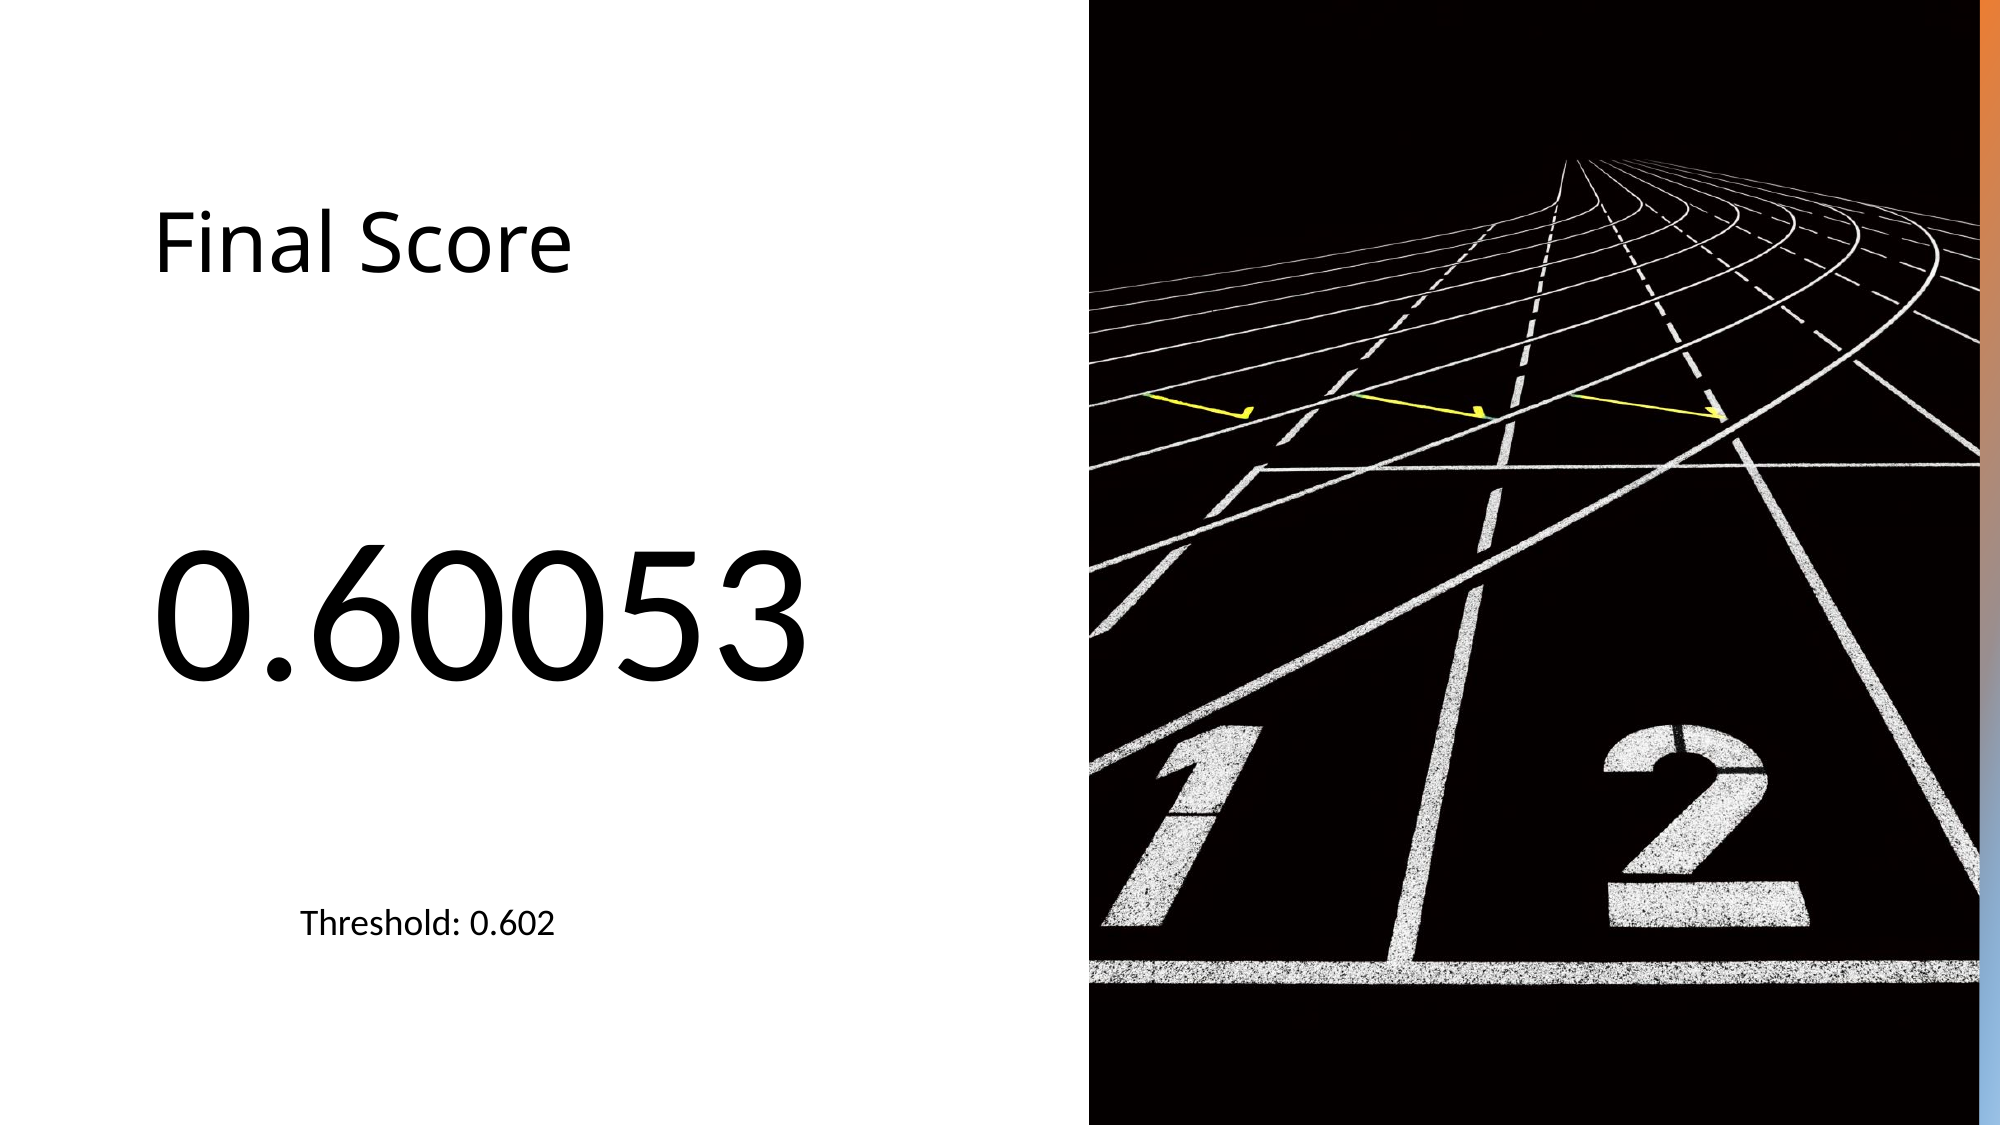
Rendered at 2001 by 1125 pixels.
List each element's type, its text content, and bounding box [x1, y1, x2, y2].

title Final Score [137, 192, 901, 603]
picture [1089, 0, 1979, 1125]
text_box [1979, 0, 2000, 1125]
text_box Threshold: 0.602 [285, 890, 657, 950]
text_box 0.60053 [138, 473, 848, 729]
